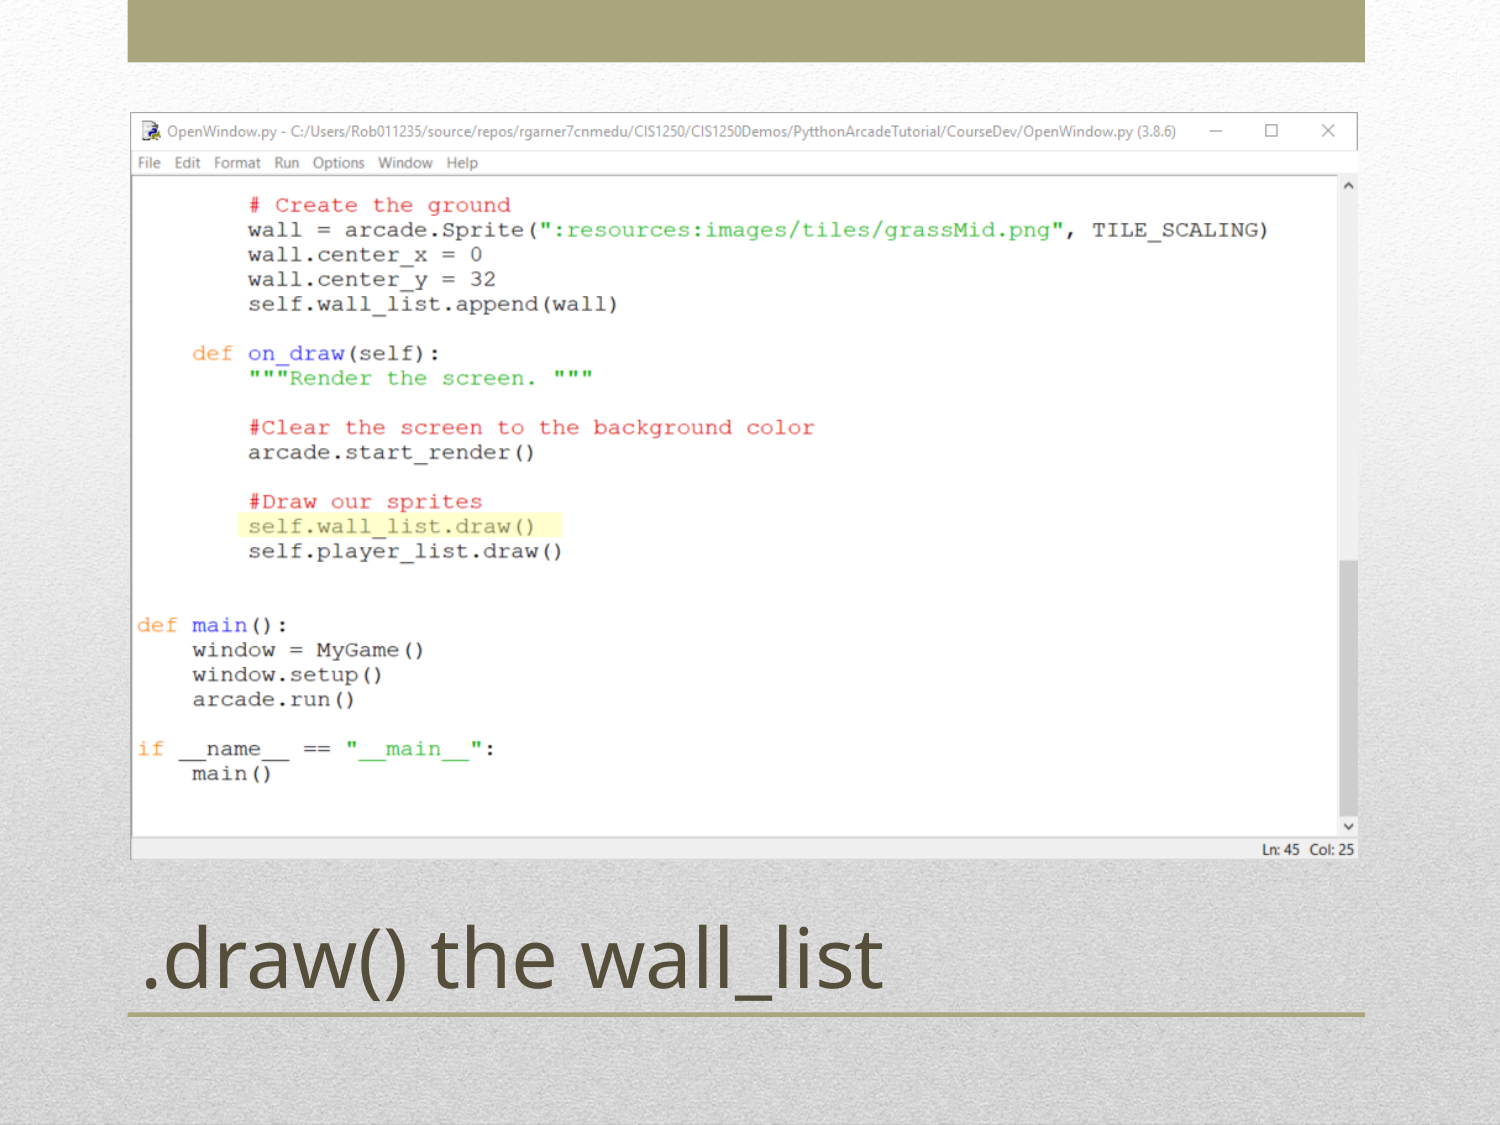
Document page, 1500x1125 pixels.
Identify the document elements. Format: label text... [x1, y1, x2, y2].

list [129, 111, 1358, 860]
title .draw() the wall_list [125, 865, 1238, 1013]
